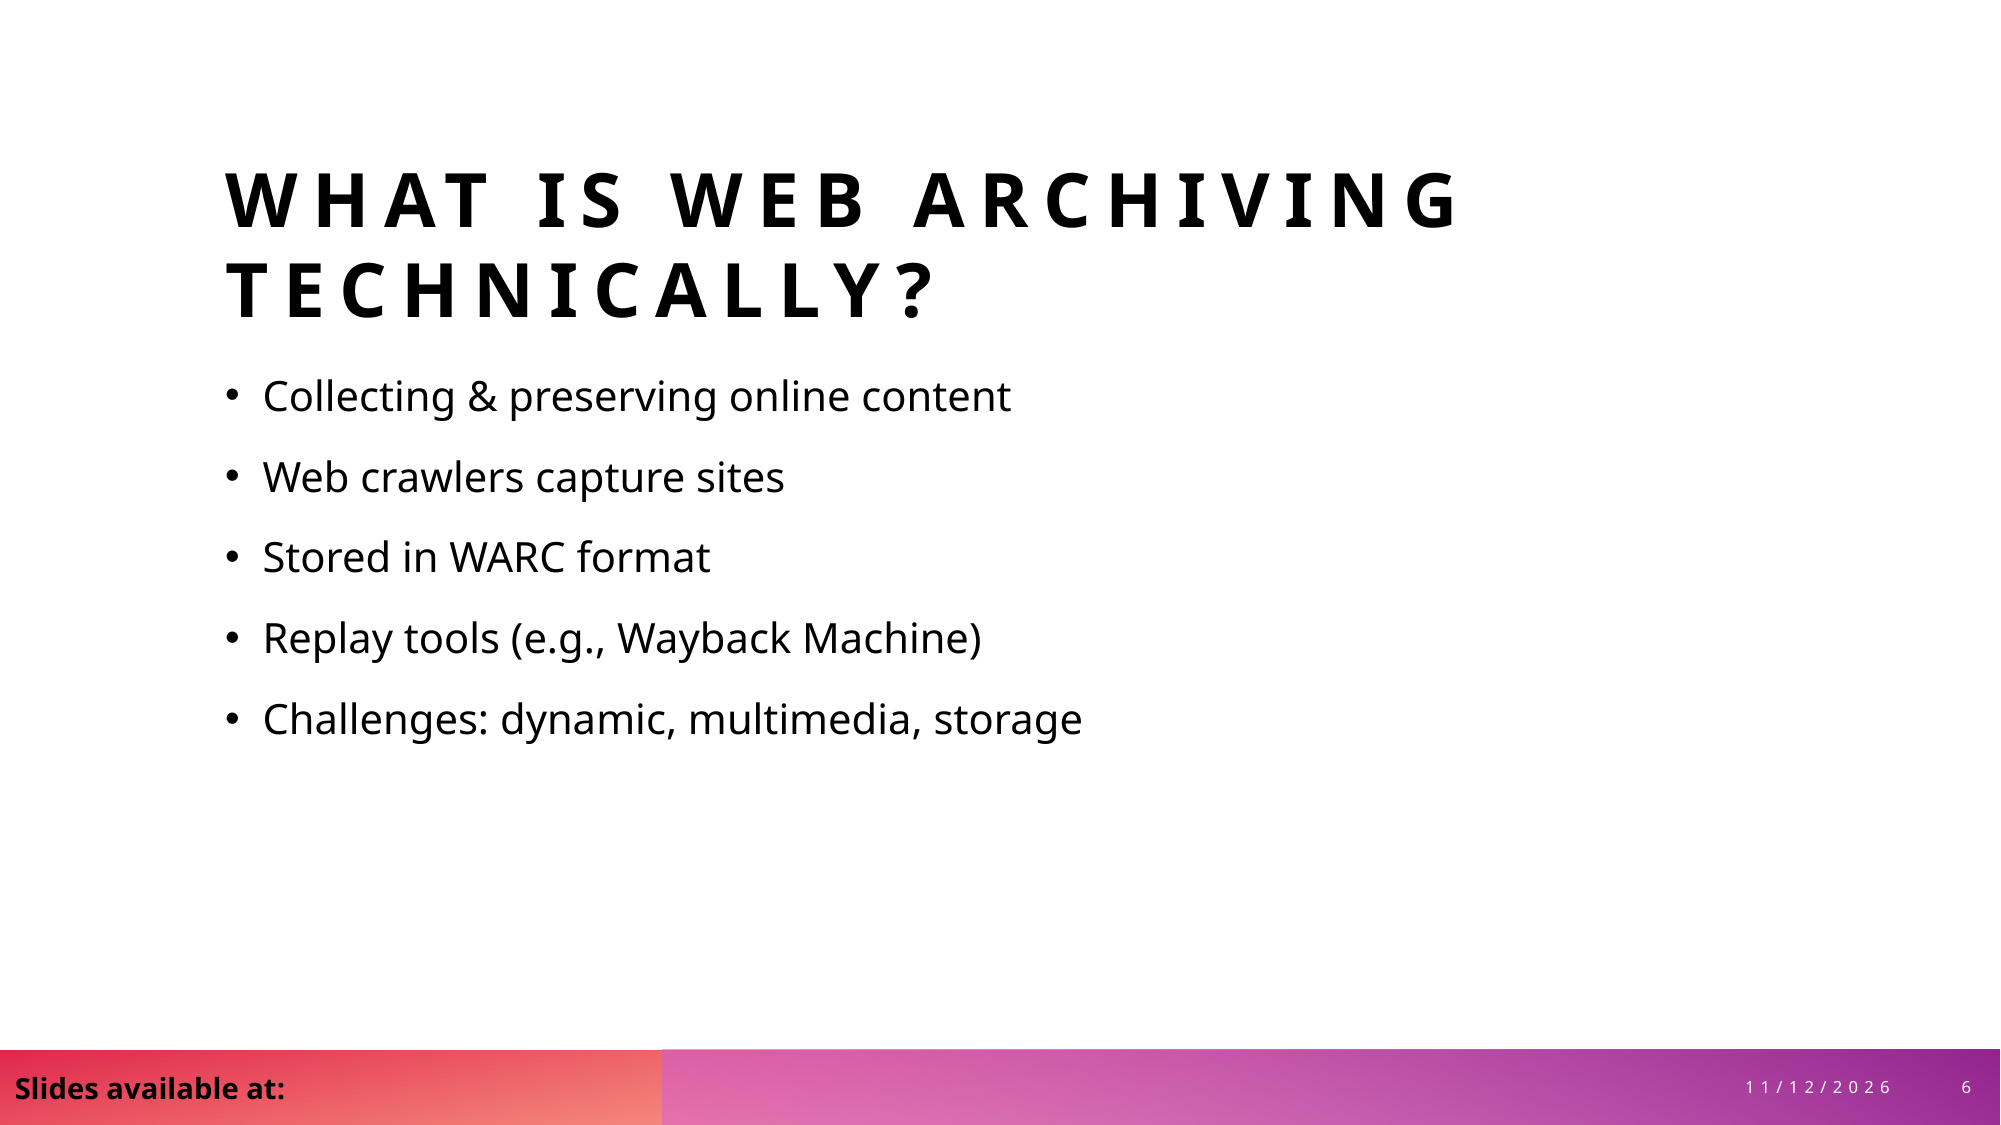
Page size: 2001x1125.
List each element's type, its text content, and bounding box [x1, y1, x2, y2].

text_box Slides available at: [0, 1050, 675, 1125]
list Collecting & preserving online content Web crawlers capture sites Stored in WARC format Replay tools (e.g., Wayback Machine) Challenges: dynamic, multimedia, storage [225, 359, 1905, 1009]
title What is web archiving technically? [225, 130, 1905, 333]
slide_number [1297, 1051, 1905, 1125]
slide_number 6 [1914, 1051, 1987, 1125]
